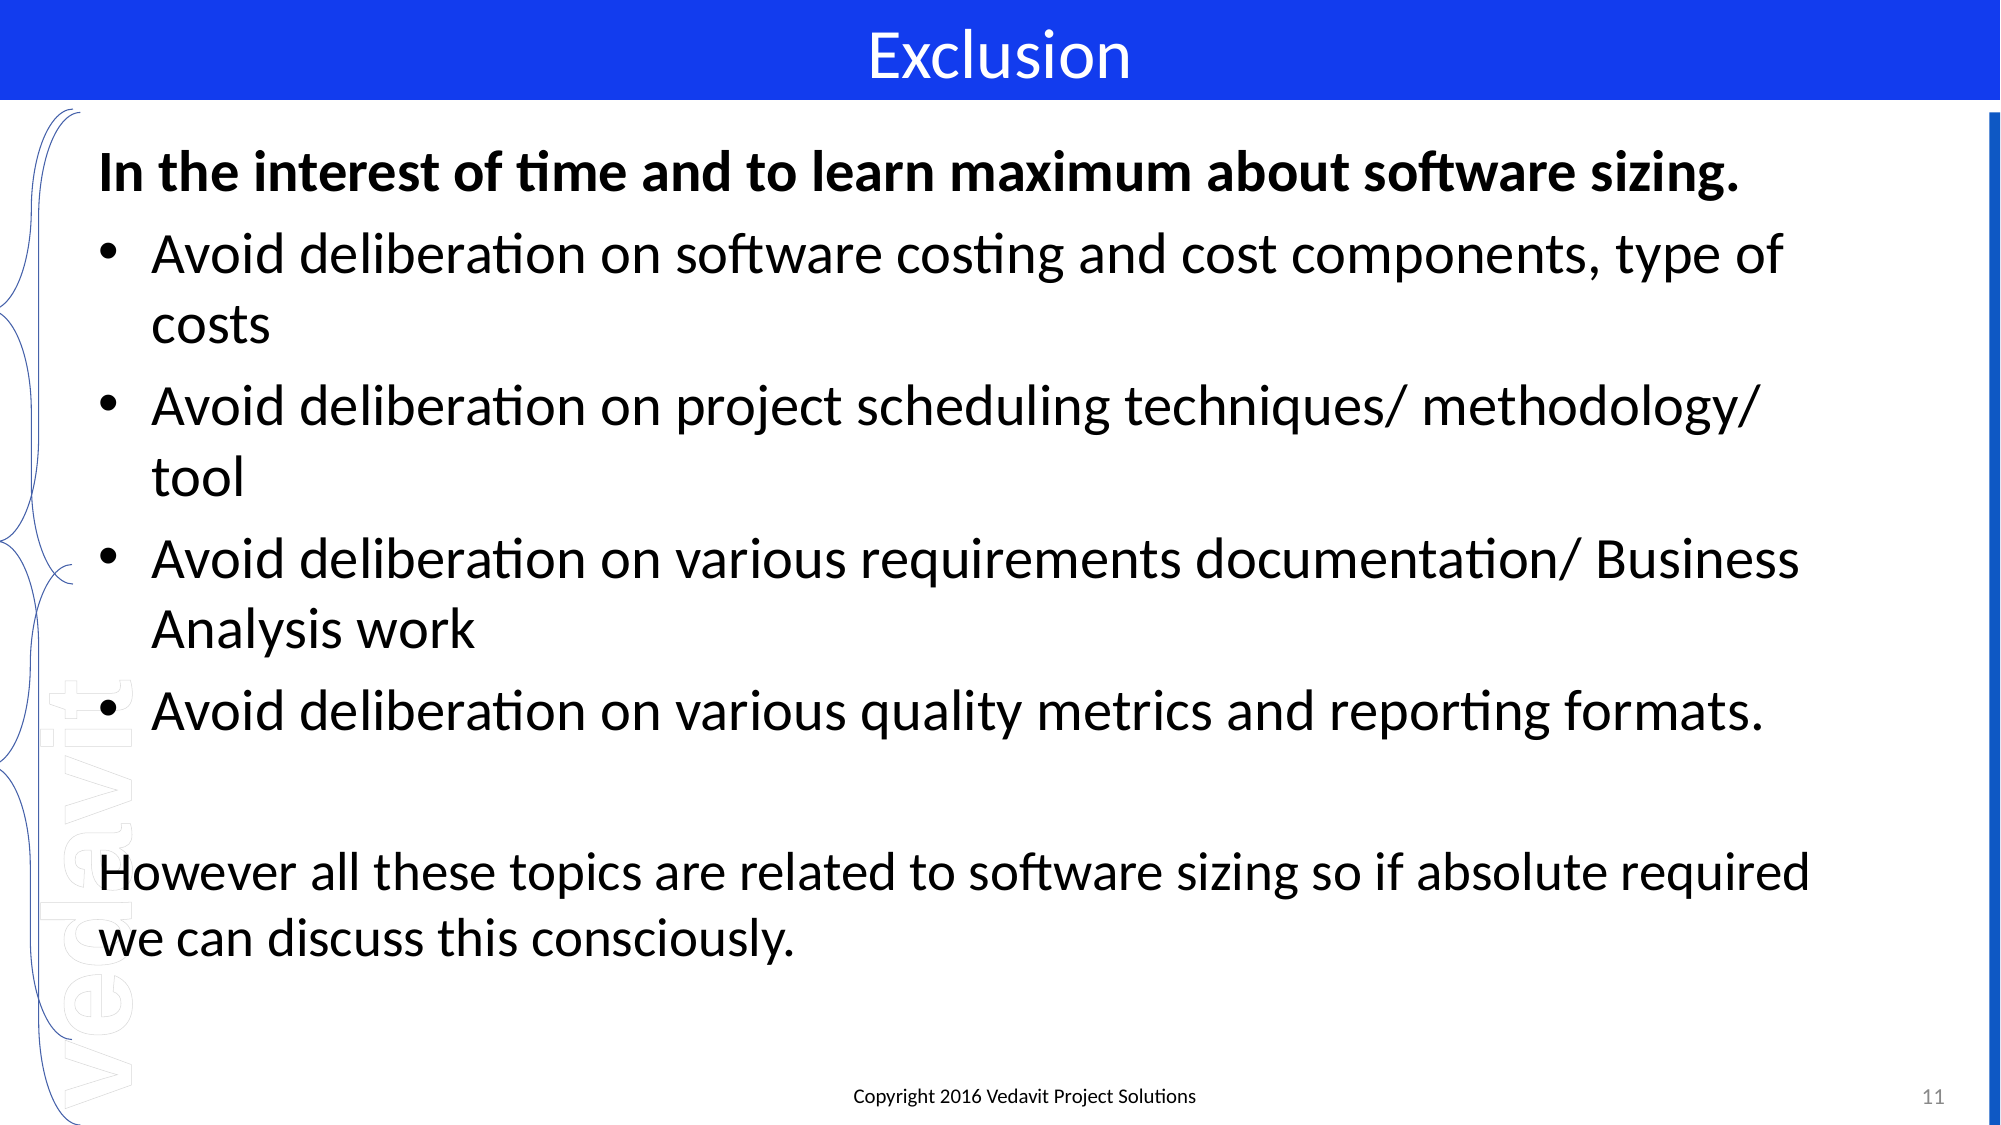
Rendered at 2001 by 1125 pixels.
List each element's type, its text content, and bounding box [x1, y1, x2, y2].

list In the interest of time and to learn maximum about software sizing. Avoid deliberation on software costing and cost components, type of costs Avoid deliberation on project scheduling techniques/ methodology/ tool Avoid deliberation on various requirements documentation/ Business Analysis work Avoid deliberation on various quality metrics and reporting formats. However all these topics are related to software sizing so if absolute required we can discuss this consciously. [83, 125, 1884, 975]
title Exclusion [0, 0, 2000, 100]
slide_number 11 [1866, 1065, 2000, 1125]
